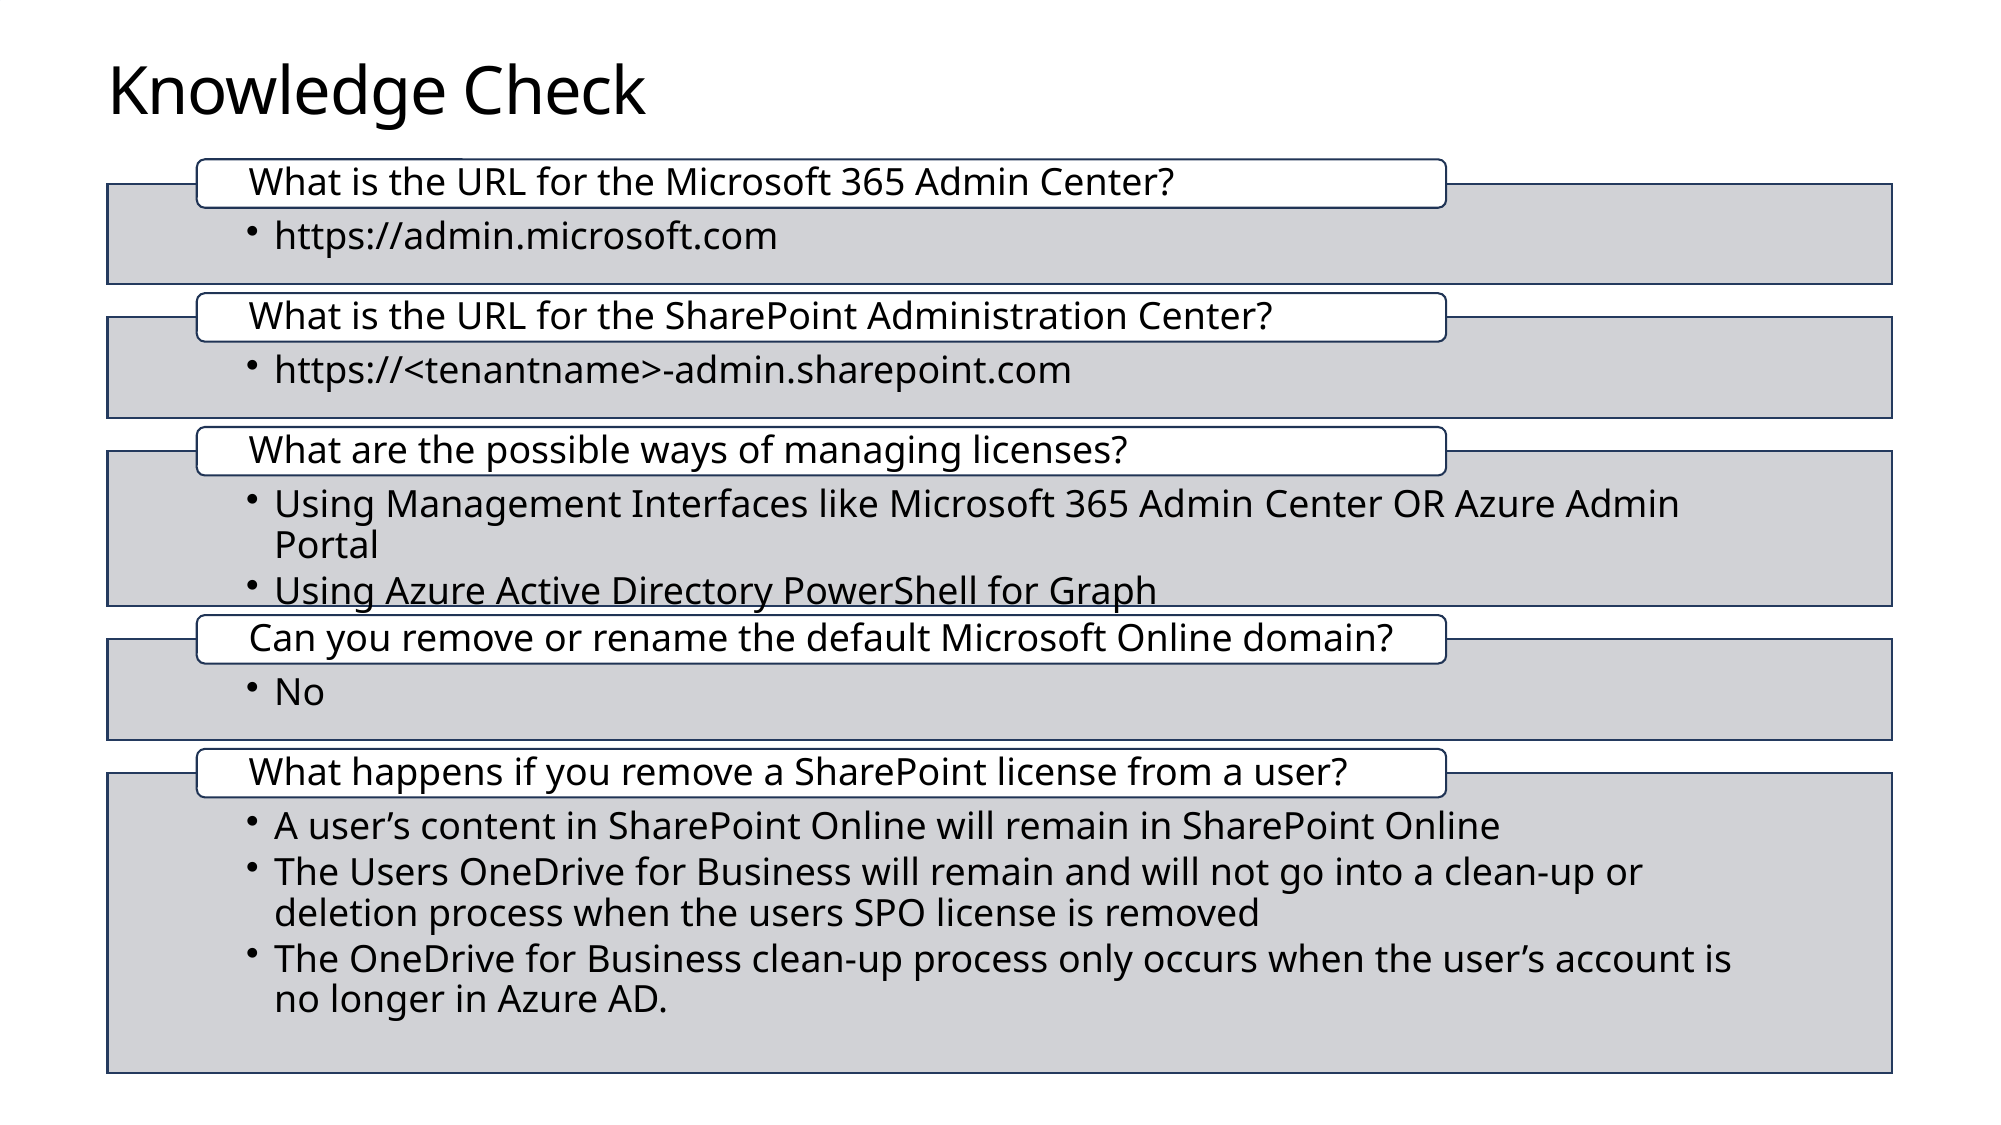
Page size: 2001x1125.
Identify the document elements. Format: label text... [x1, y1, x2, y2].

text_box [107, 145, 1893, 1087]
title Knowledge Check [107, 52, 1893, 129]
